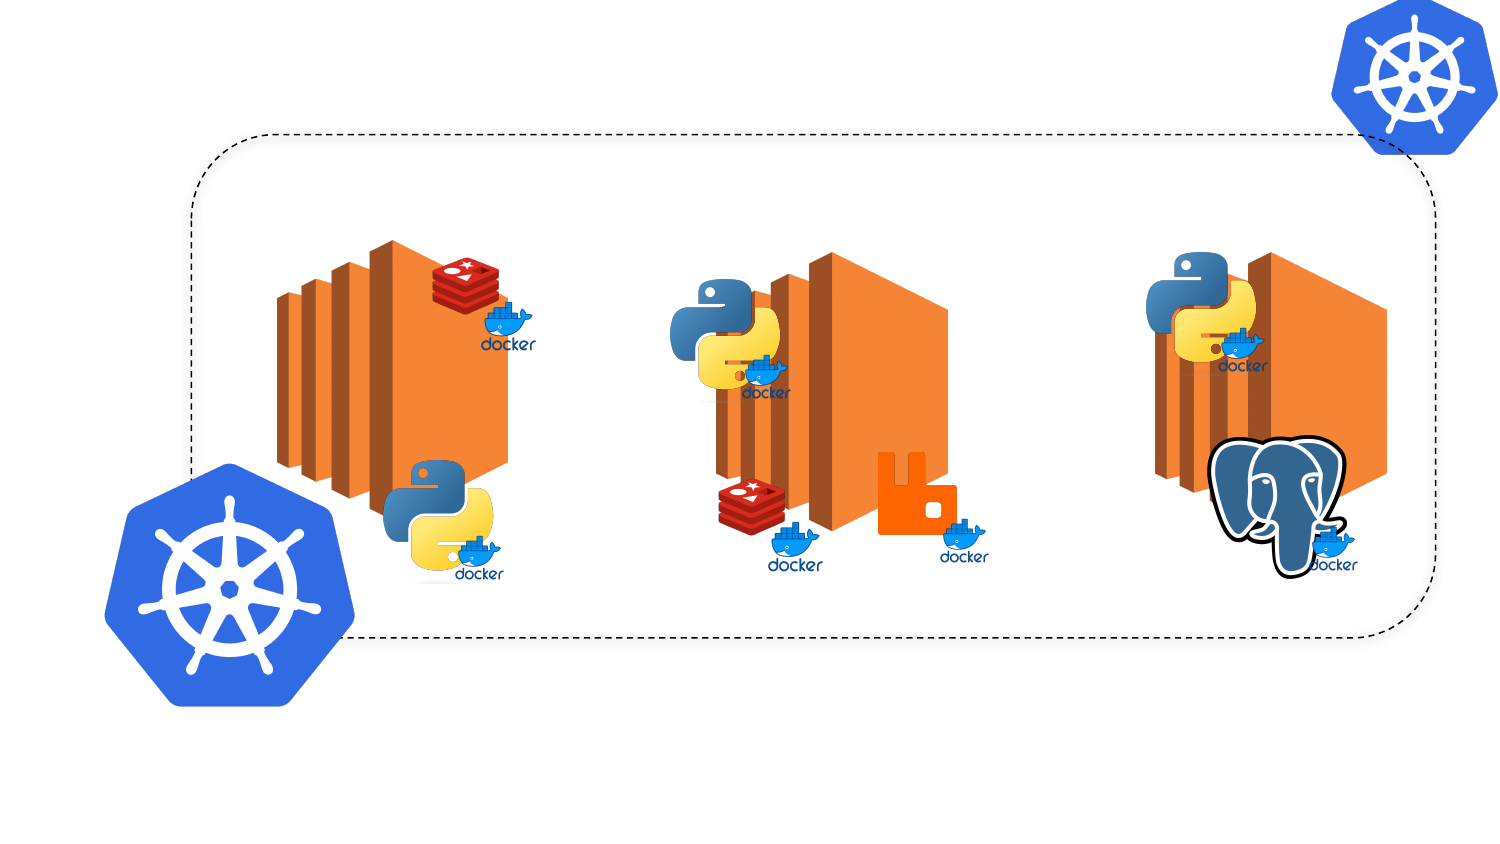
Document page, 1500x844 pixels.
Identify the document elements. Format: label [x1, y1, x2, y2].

text_box [191, 134, 1436, 638]
picture [1146, 252, 1387, 580]
picture [670, 252, 1004, 585]
picture [101, 209, 554, 710]
picture [1329, 0, 1500, 157]
